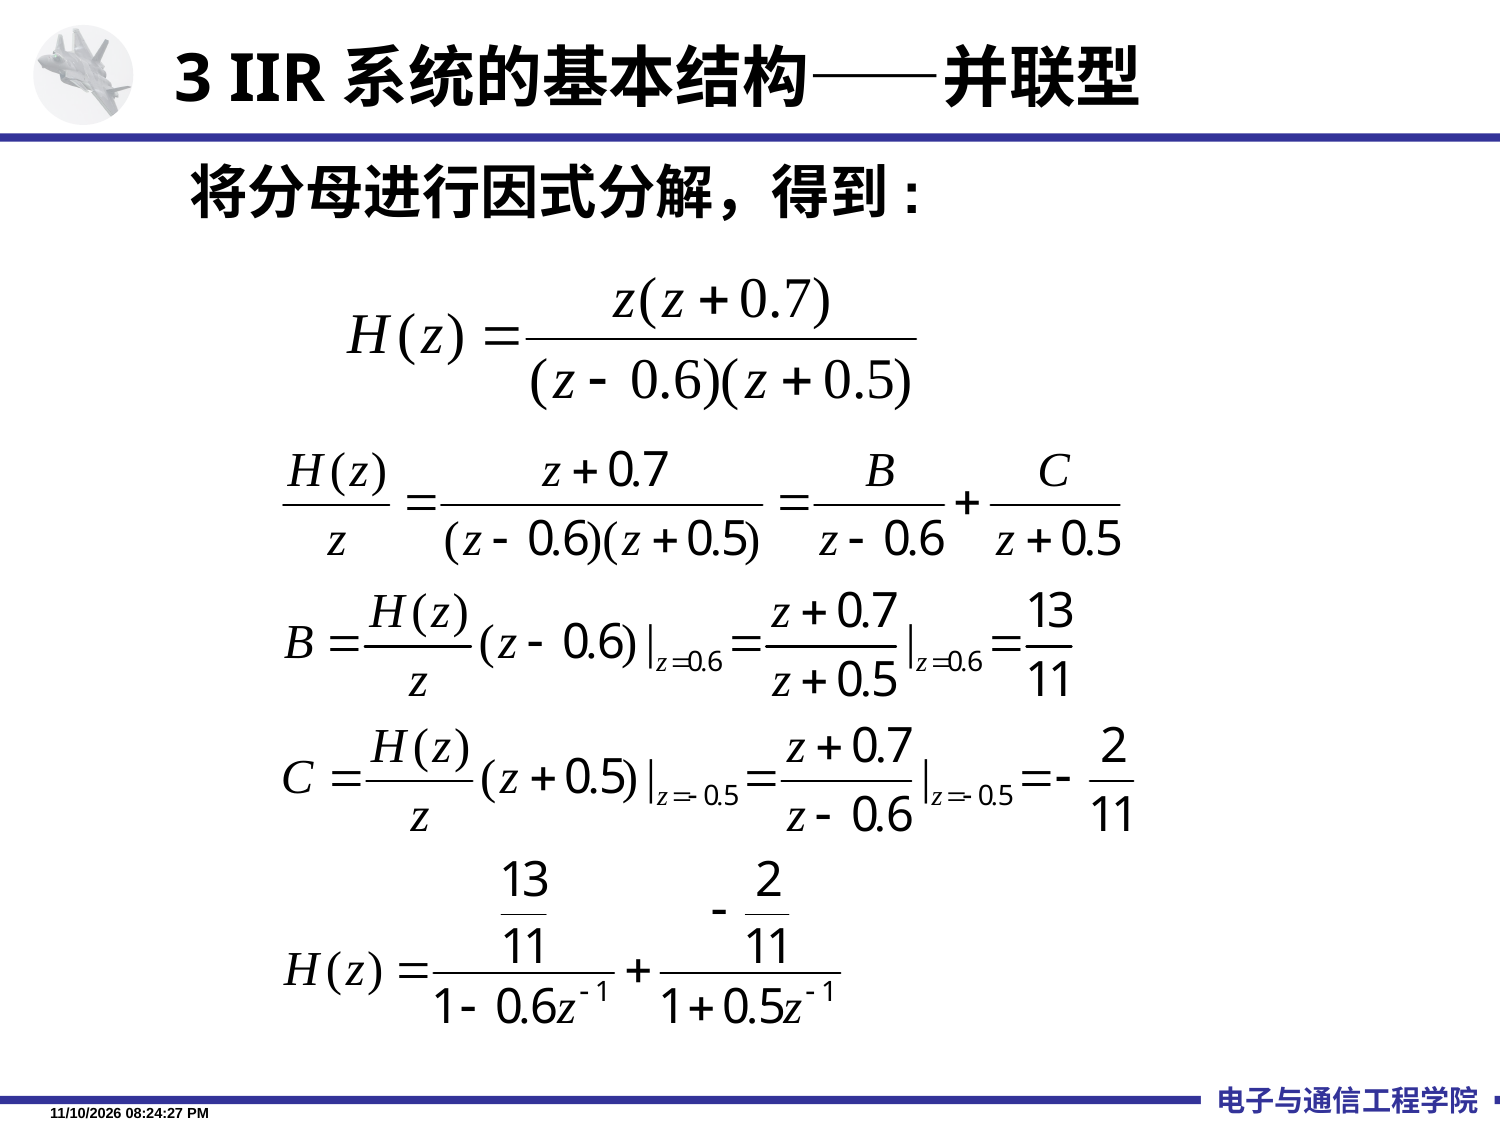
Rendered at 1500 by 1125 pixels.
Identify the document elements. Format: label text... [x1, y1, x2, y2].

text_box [337, 262, 929, 422]
text_box 基本构成单元 [33, 24, 134, 125]
list 将分母进行因式分解，得到: [174, 155, 1450, 241]
text_box 3 IIR系统的基本结构——并联型 [159, 24, 1500, 125]
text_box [274, 437, 1143, 1040]
